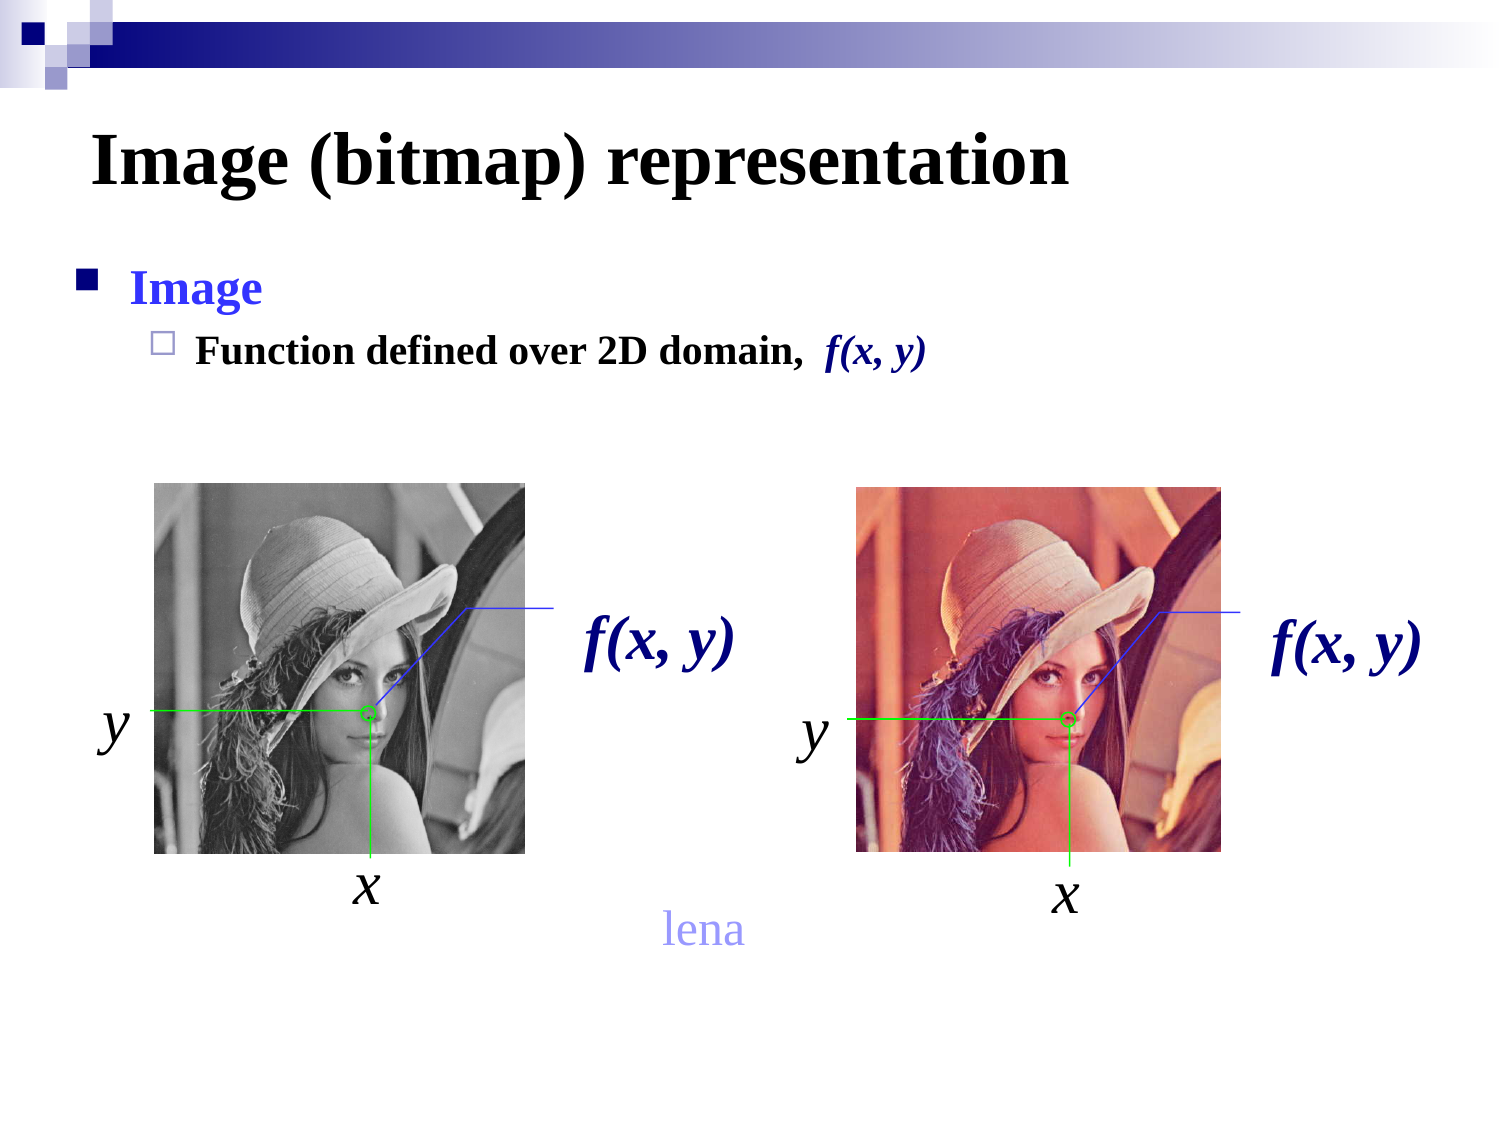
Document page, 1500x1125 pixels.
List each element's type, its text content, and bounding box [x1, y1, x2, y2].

title Image (bitmap) representation [75, 75, 1442, 235]
text_box y [87, 672, 145, 763]
picture [855, 487, 1221, 853]
text_box f(x, y) [1253, 594, 1443, 694]
picture [153, 483, 526, 855]
text_box f(x, y) [566, 590, 756, 690]
text_box x [338, 863, 397, 925]
list Image Function defined over 2D domain, f(x, y) [58, 246, 1444, 436]
text_box x [1038, 862, 1096, 933]
text_box y [786, 680, 845, 771]
text_box lena [647, 887, 761, 963]
